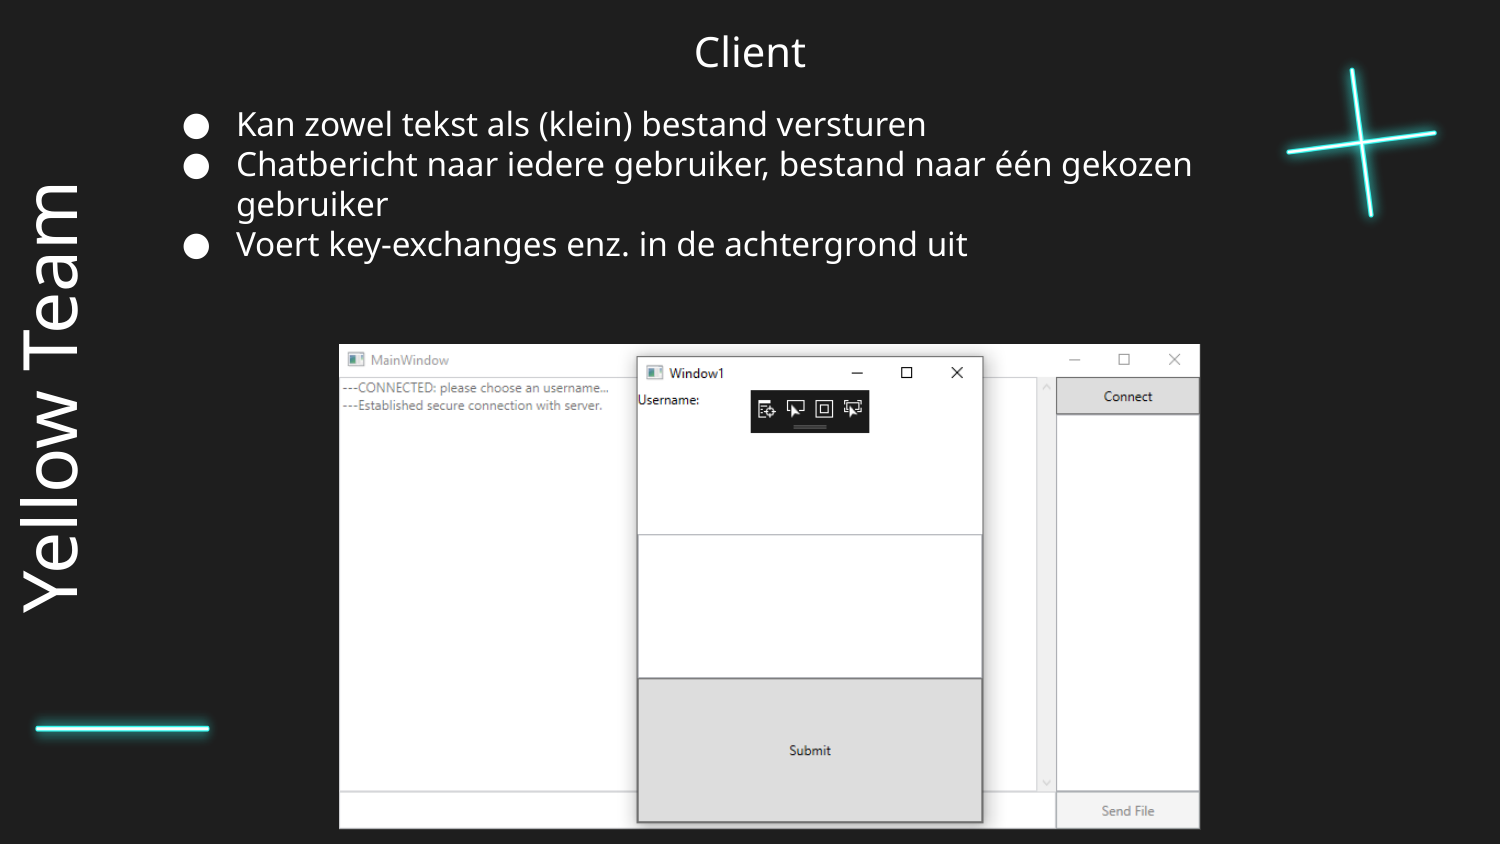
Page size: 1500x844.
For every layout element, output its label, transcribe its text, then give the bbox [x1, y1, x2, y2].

picture [20, 703, 225, 753]
text_box Kan zowel tekst als (klein) bestand versturen Chatbericht naar iedere gebruiker, bestand naar één gekozen gebruiker Voert key-exchanges enz. in de achtergrond uit [145, 87, 1271, 536]
title Yellow Team [0, 165, 114, 844]
picture [338, 344, 1201, 830]
picture [1260, 41, 1463, 243]
text_box Client [387, 10, 1113, 88]
